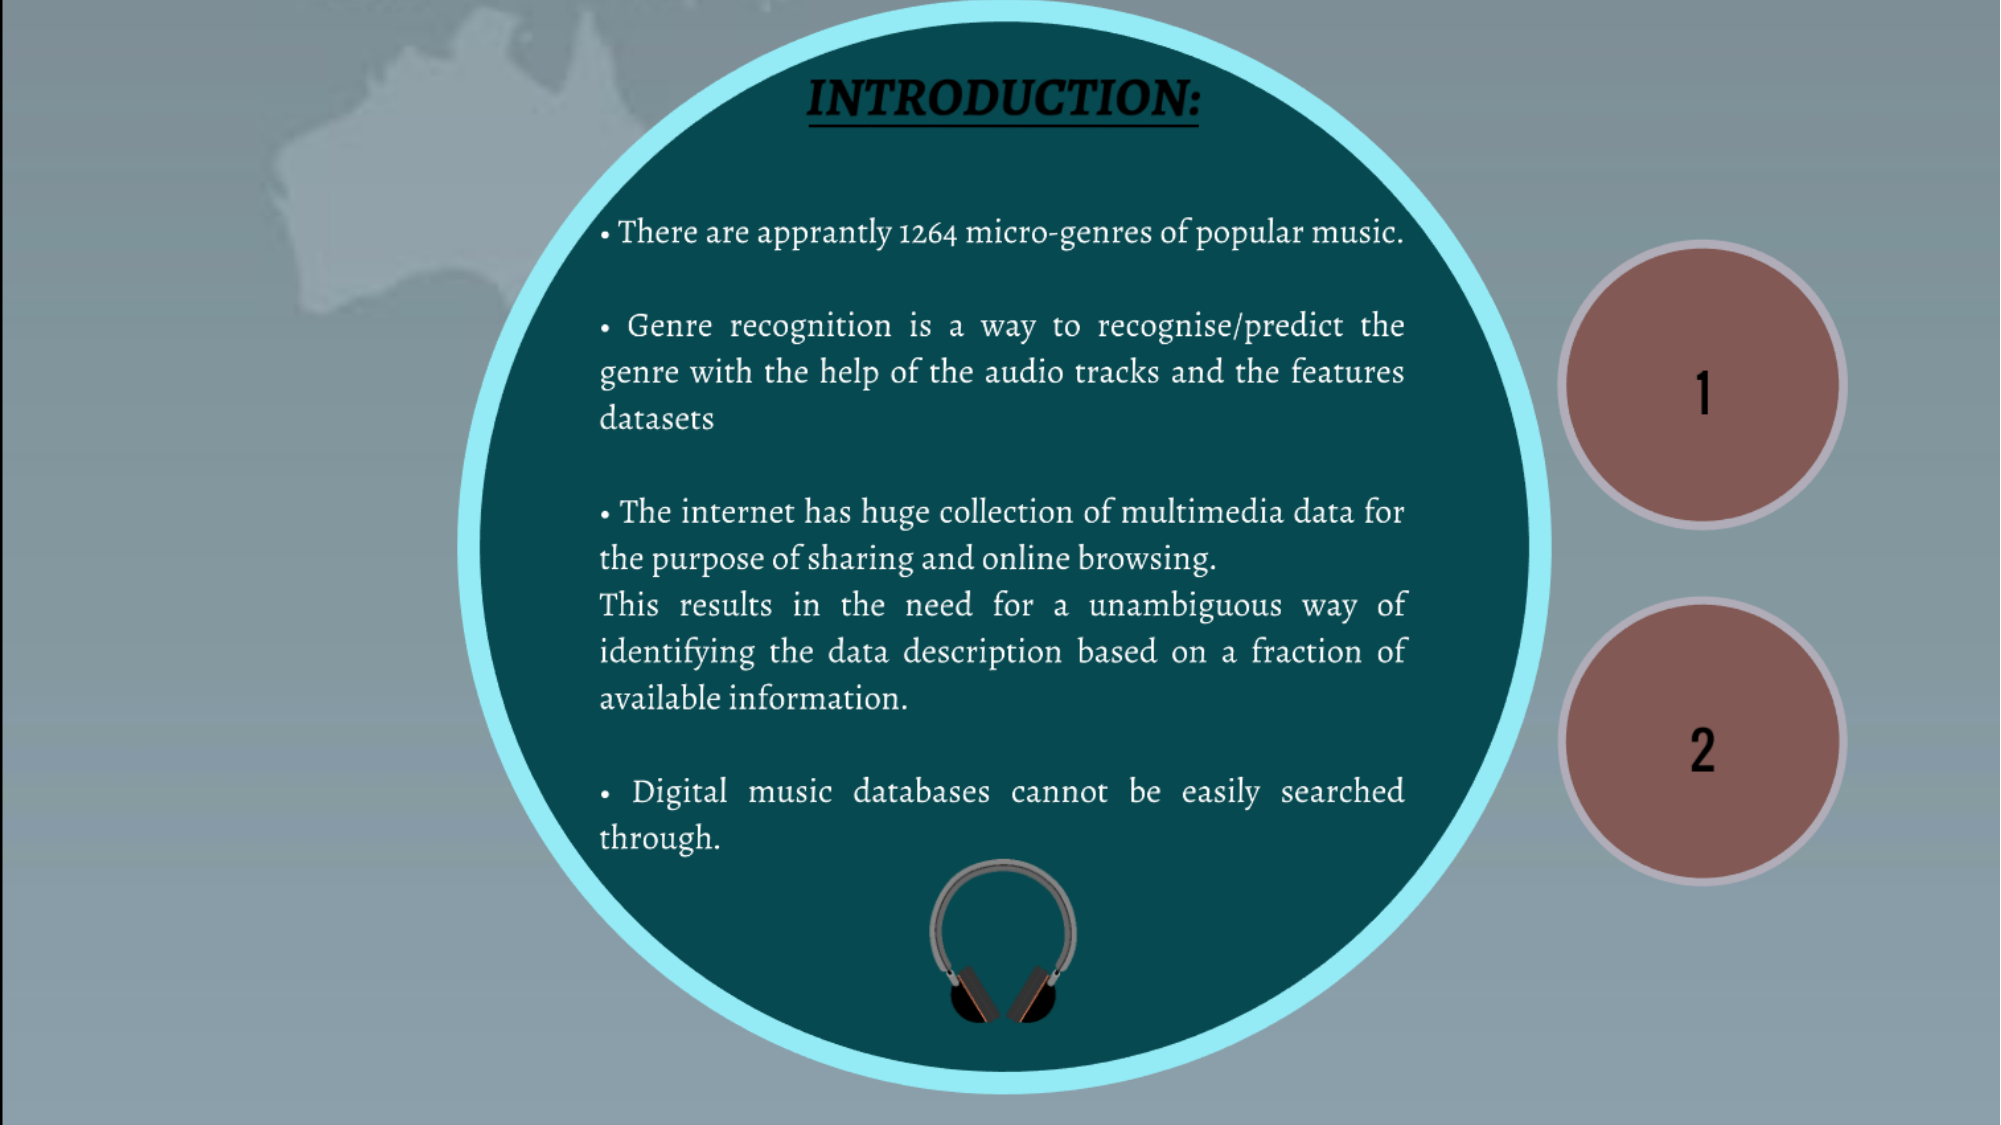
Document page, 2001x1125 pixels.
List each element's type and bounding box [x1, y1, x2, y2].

list [0, 0, 2000, 1125]
